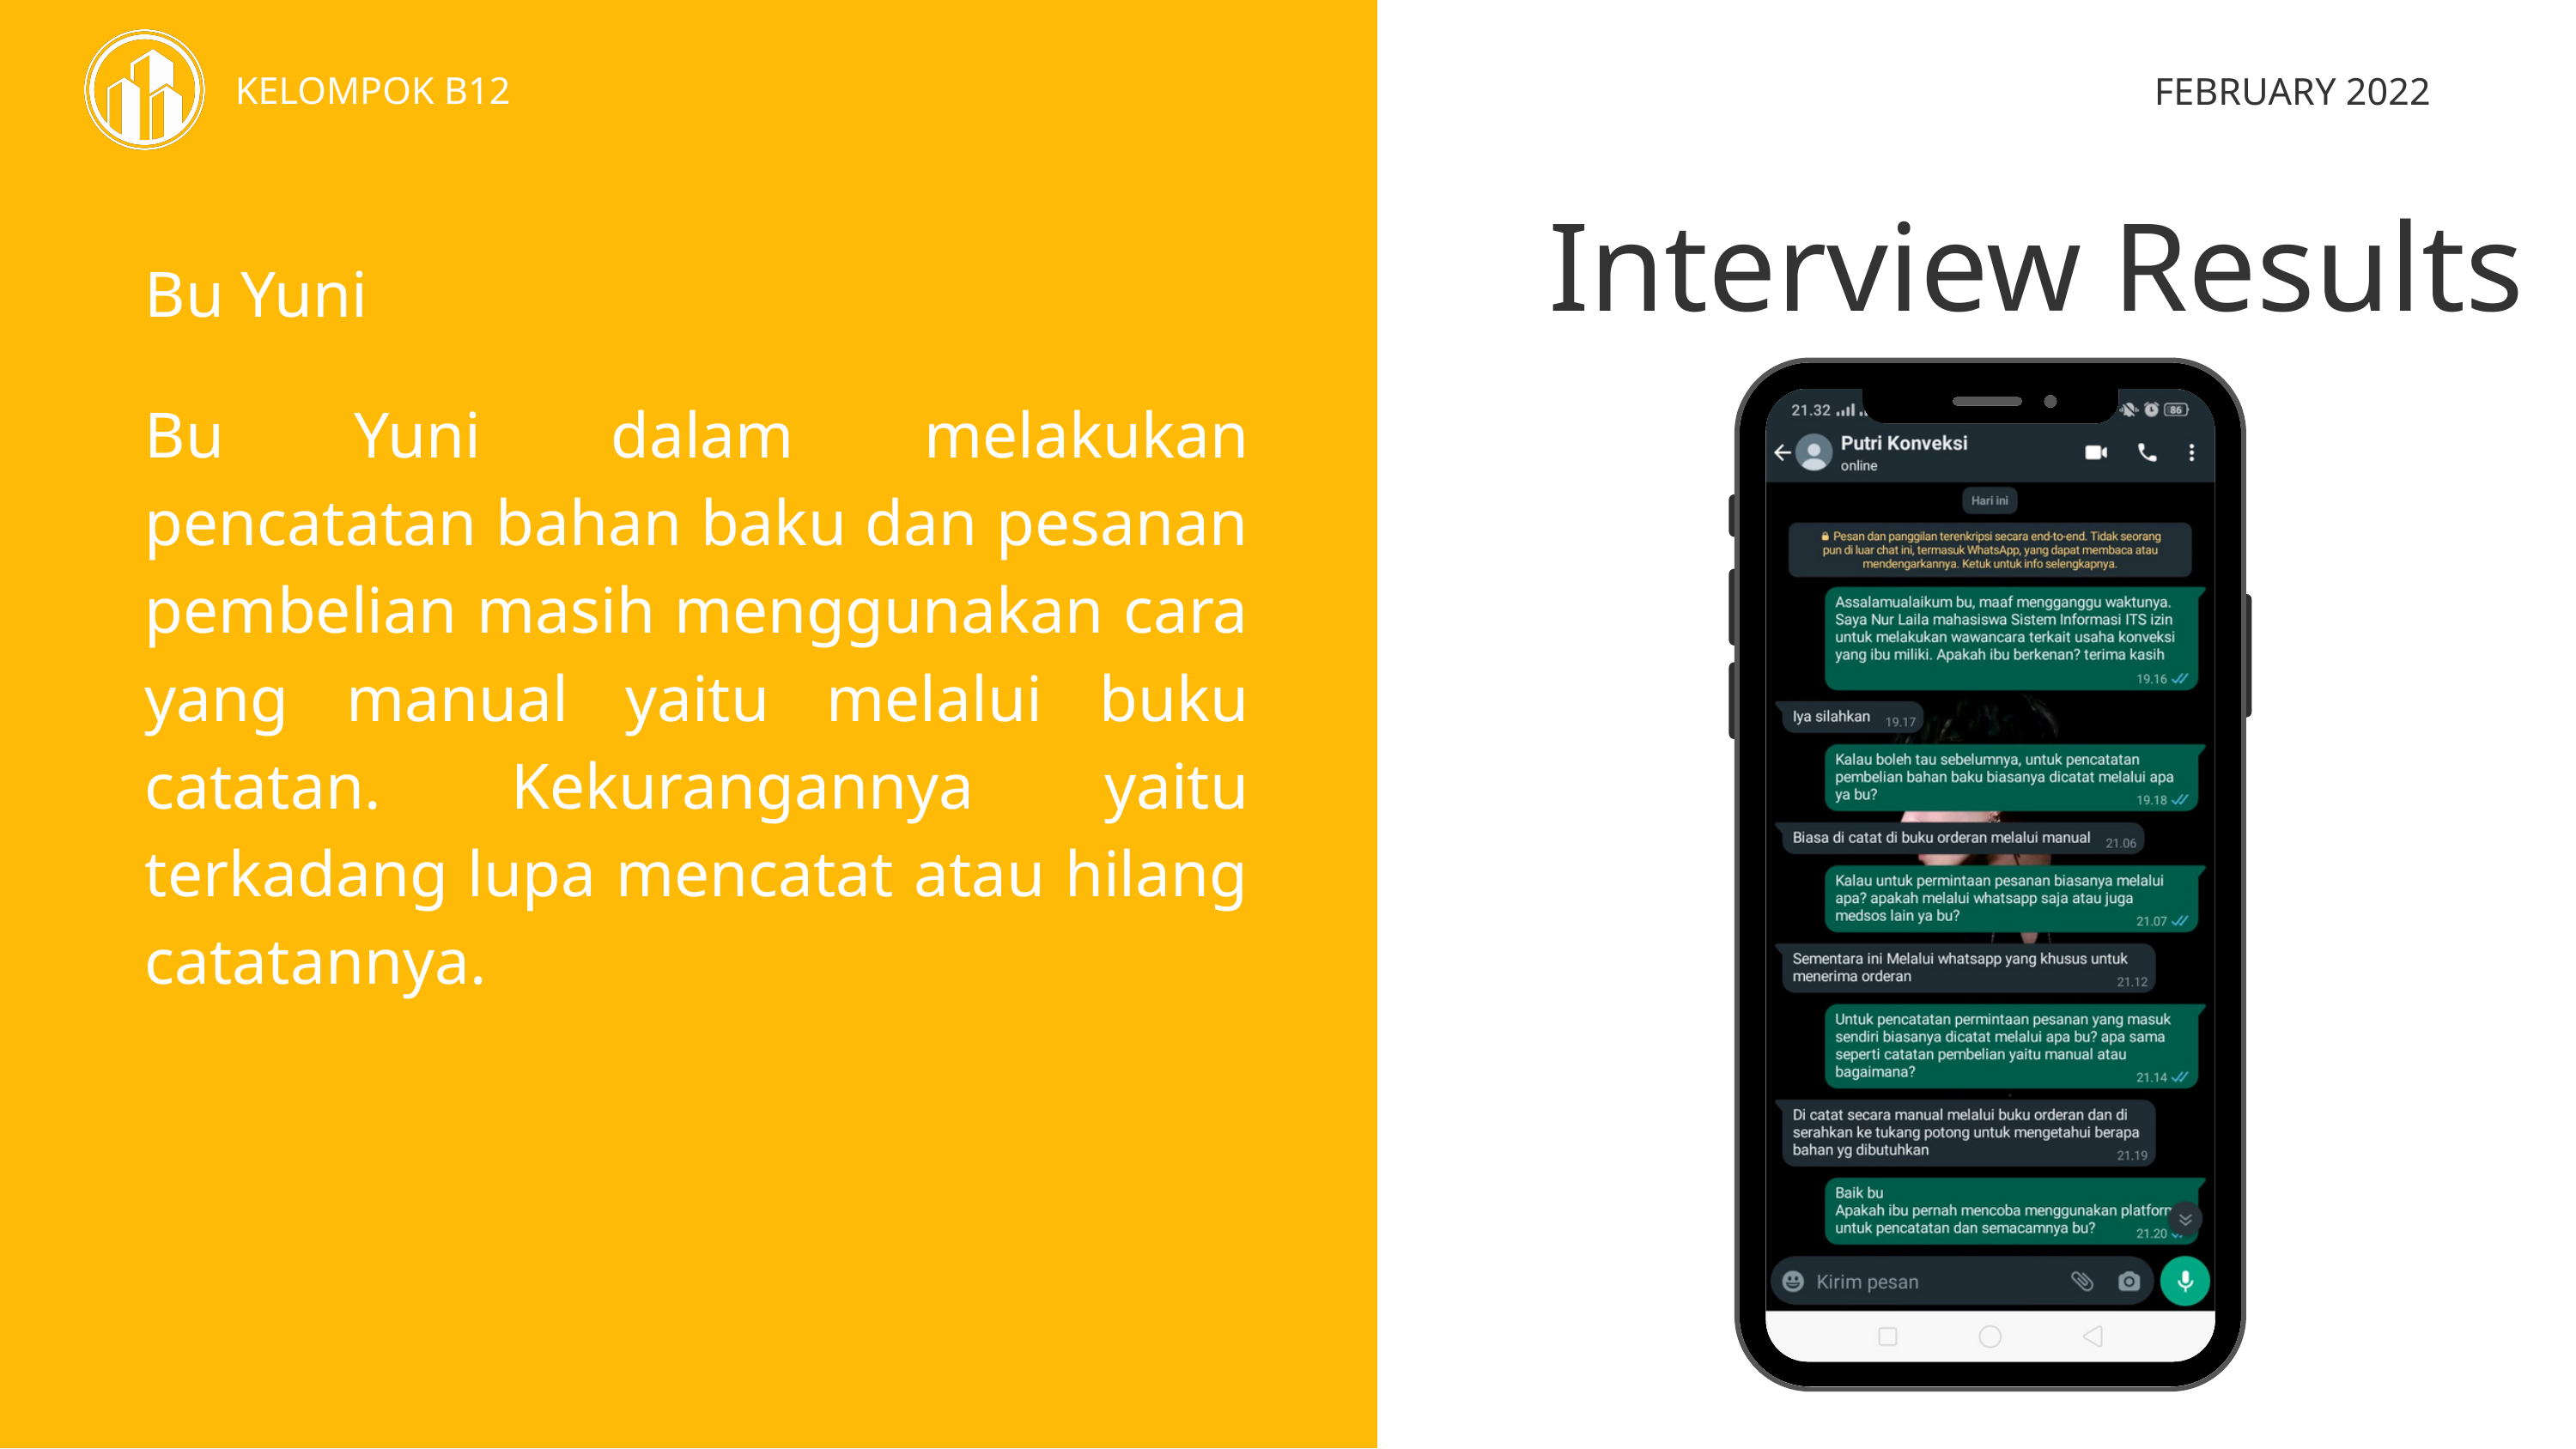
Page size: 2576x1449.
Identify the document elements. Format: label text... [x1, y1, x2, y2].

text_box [0, 0, 1377, 1449]
picture [84, 28, 205, 150]
text_box FEBRUARY 2022 [2039, 61, 2432, 113]
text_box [1728, 357, 2252, 1392]
text_box Interview Results [1456, 165, 2524, 336]
